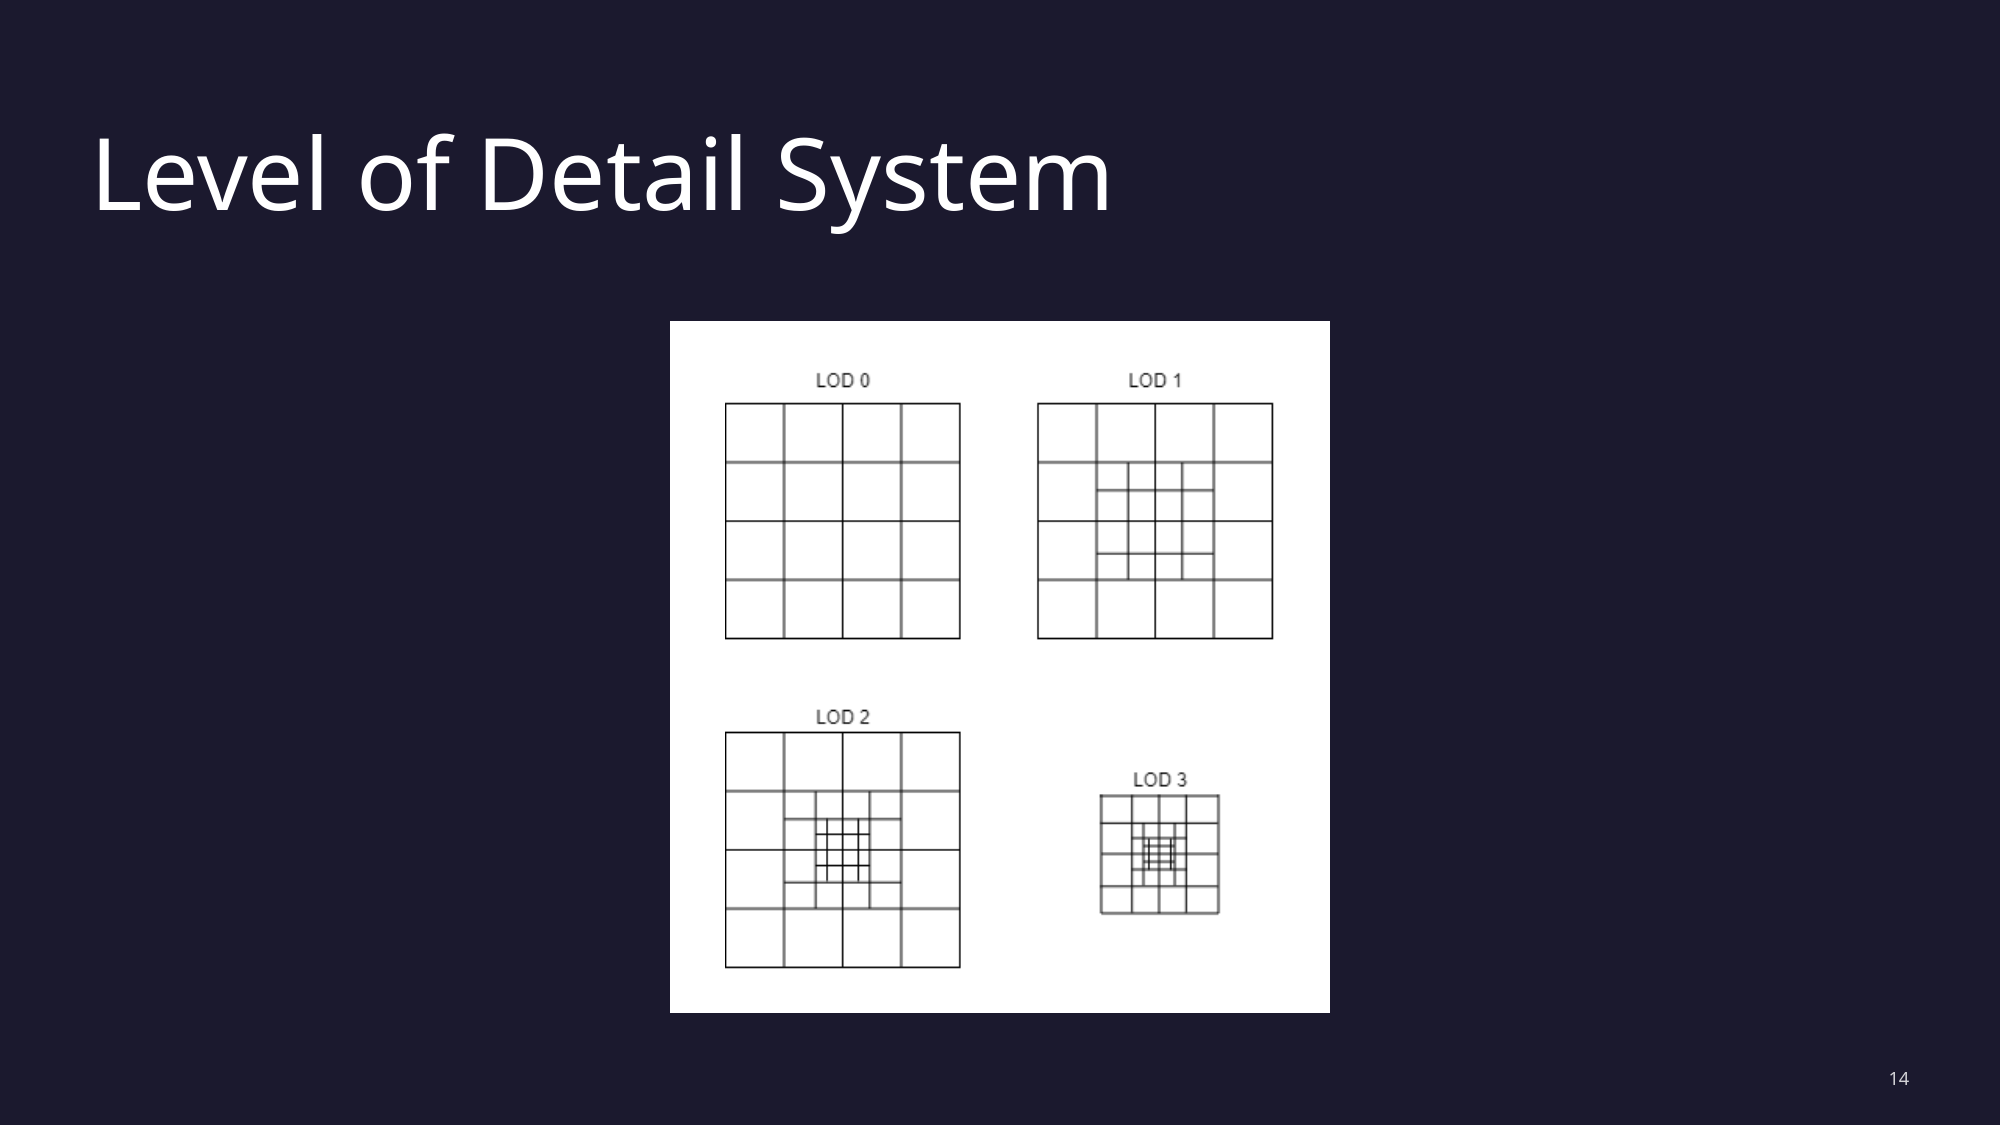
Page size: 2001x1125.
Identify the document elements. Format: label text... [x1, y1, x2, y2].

text_box [670, 321, 1330, 1013]
slide_number 14 [1632, 1067, 1910, 1093]
picture [724, 364, 1275, 970]
text_box Level of Detail System [90, 90, 1136, 252]
